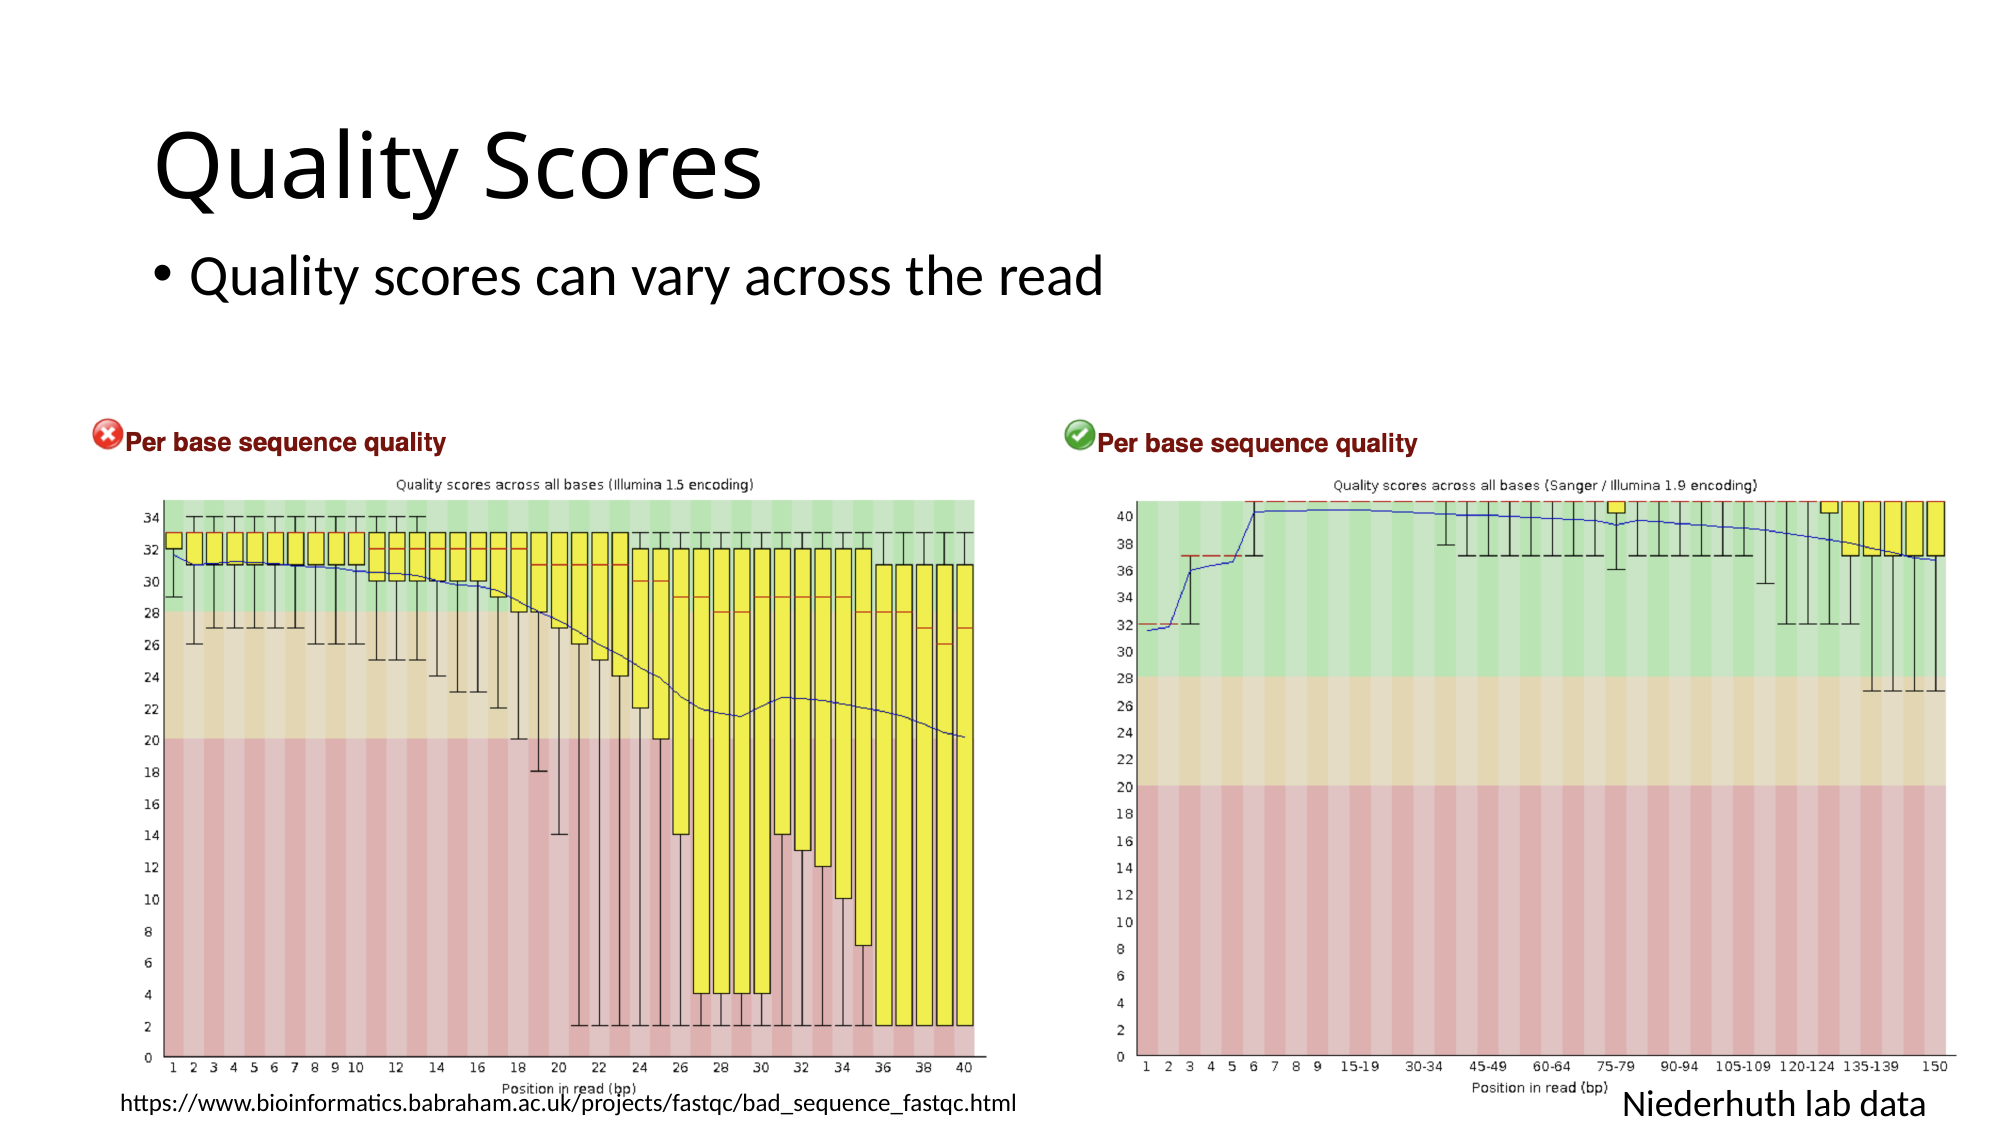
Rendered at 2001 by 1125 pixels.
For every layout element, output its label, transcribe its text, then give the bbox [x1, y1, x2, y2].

title Quality Scores [137, 59, 1863, 237]
text_box https://www.bioinformatics.babraham.ac.uk/projects/fastqc/bad_sequence_fastqc.html [105, 1079, 1106, 1125]
text_box Niederhuth lab data [1607, 1108, 1943, 1125]
picture [82, 410, 1000, 1103]
list Quality scores can vary across the read [137, 237, 1863, 404]
picture [1049, 410, 1968, 1108]
